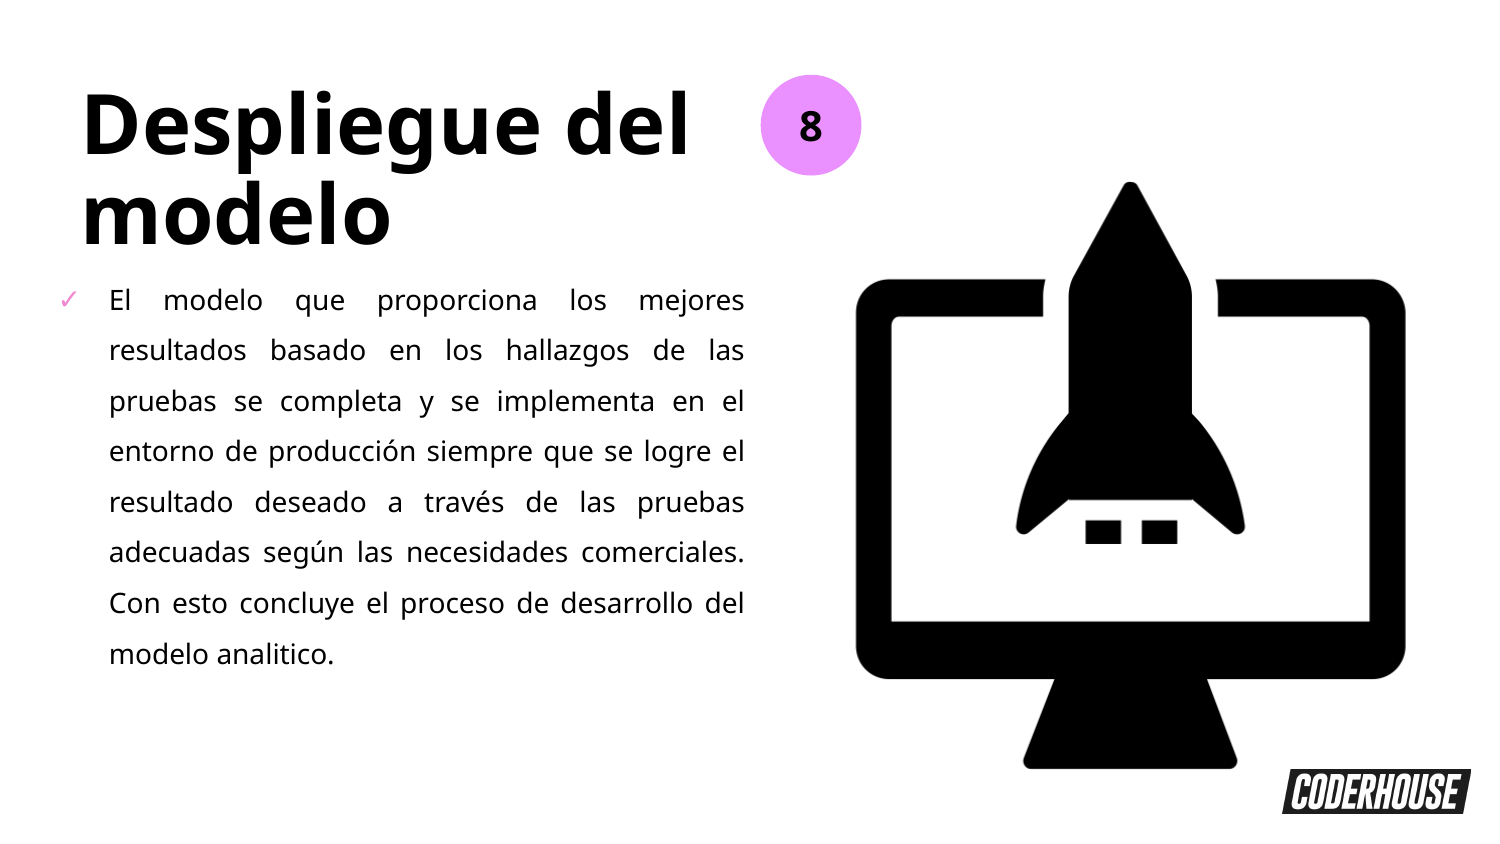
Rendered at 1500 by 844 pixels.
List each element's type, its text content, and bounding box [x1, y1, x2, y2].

picture [808, 175, 1471, 814]
text_box Despliegue del modelo [65, 67, 862, 183]
text_box El modelo que proporciona los mejores resultados basado en los hallazgos de las pruebas se completa y se implementa en el entorno de producción siempre que se logre el resultado deseado a través de las pruebas adecuadas según las necesidades comerciales. Con esto concluye el proceso de desarrollo del modelo analitico. [19, 235, 761, 700]
text_box 8 [760, 74, 862, 176]
